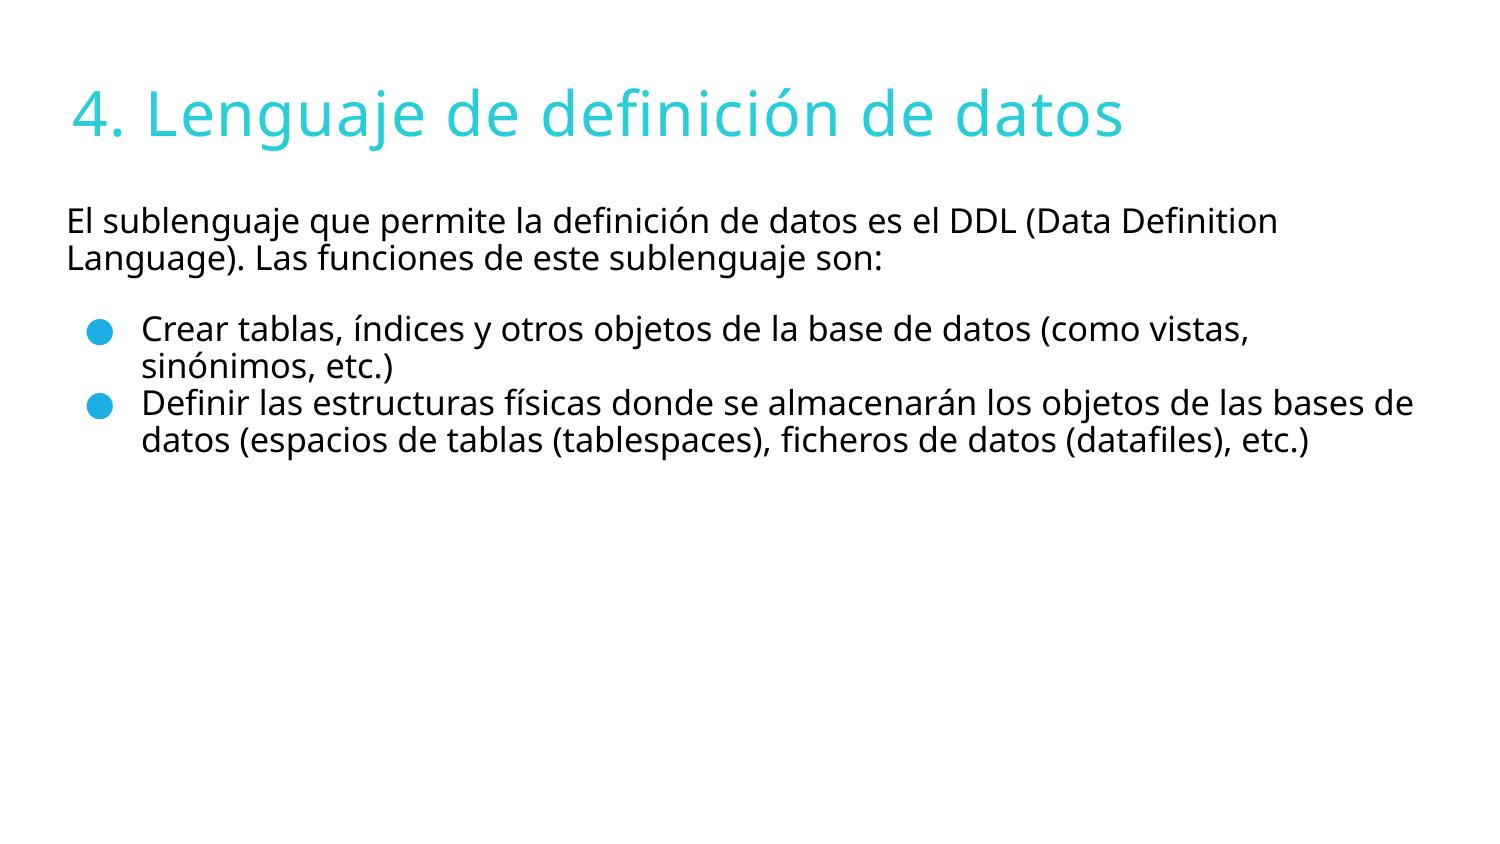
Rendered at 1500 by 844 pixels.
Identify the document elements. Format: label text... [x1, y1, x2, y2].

title 4. Lenguaje de definición de datos [51, 72, 1449, 167]
list El sublenguaje que permite la definición de datos es el DDL (Data Definition Language). Las funciones de este sublenguaje son: Crear tablas, índices y otros objetos de la base de datos (como vistas, sinónimos, etc.) Definir las estructuras físicas donde se almacenarán los objetos de las bases de datos (espacios de tablas (tablespaces), ficheros de datos (datafiles), etc.) [51, 189, 1449, 750]
